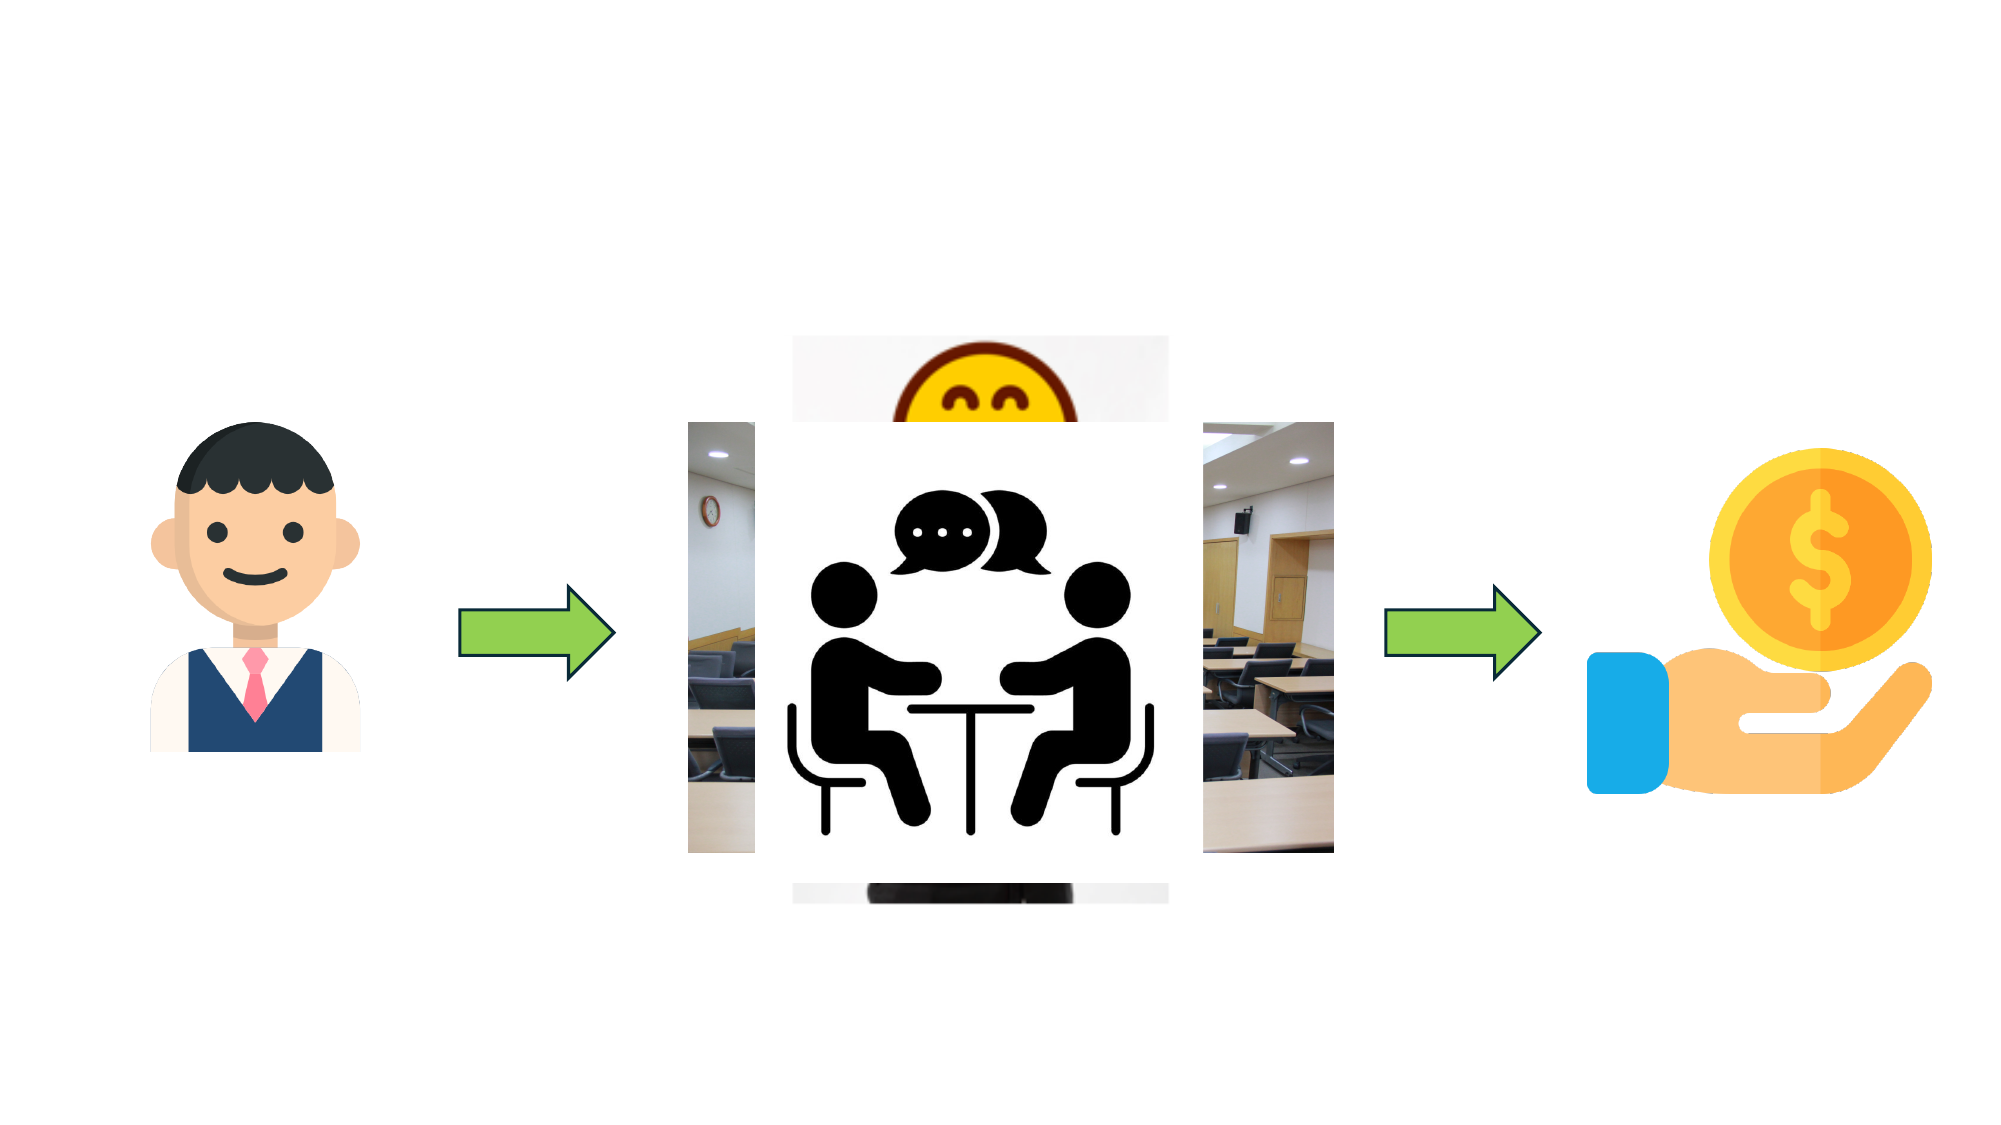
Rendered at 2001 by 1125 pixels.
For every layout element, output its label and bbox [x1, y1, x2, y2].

picture [688, 333, 1335, 910]
text_box [1384, 583, 1543, 682]
picture [1586, 448, 1933, 794]
text_box [458, 583, 617, 682]
picture [89, 422, 420, 753]
